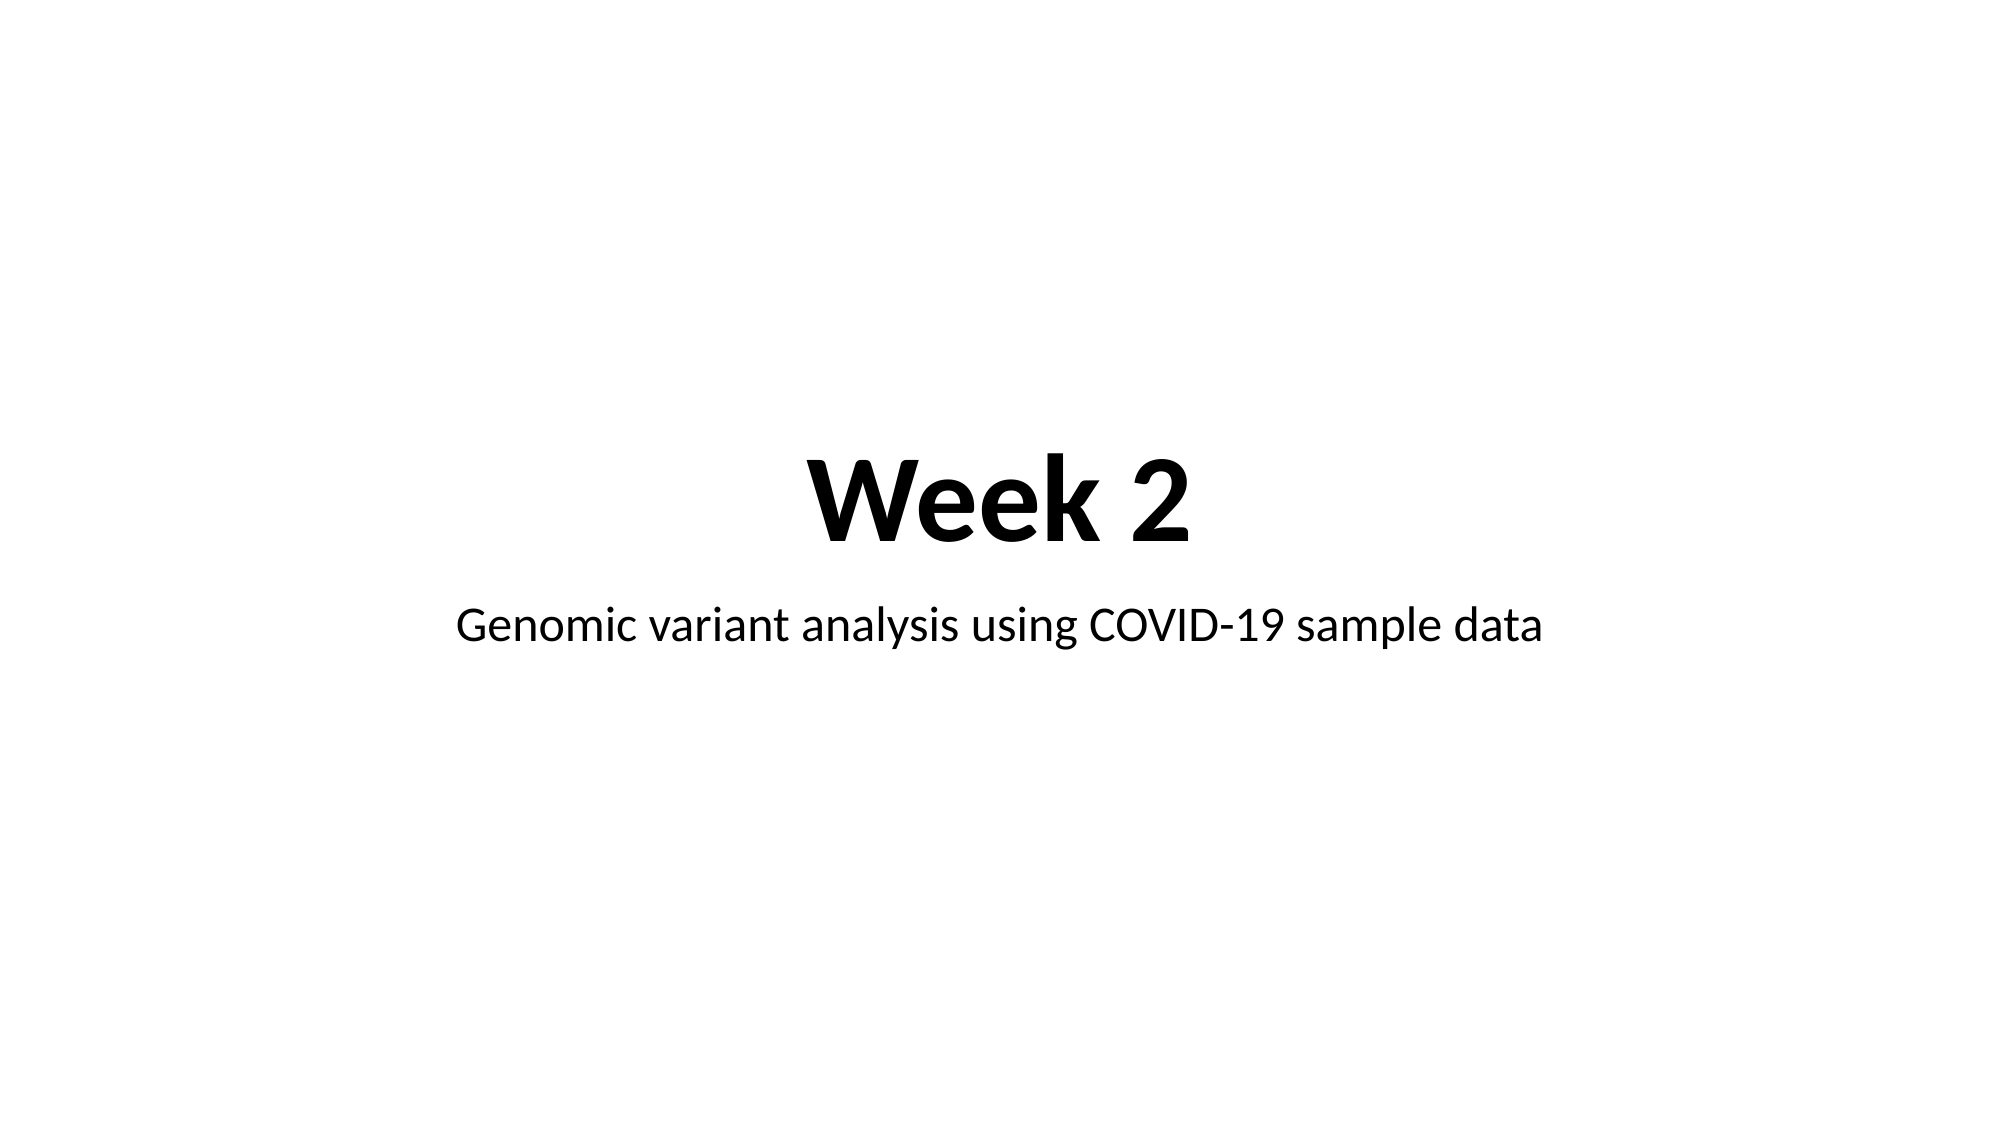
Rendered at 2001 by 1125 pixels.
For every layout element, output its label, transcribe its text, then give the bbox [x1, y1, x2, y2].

title Week 2 [249, 184, 1750, 576]
subtitle Genomic variant analysis using COVID-19 sample data [249, 590, 1750, 863]
